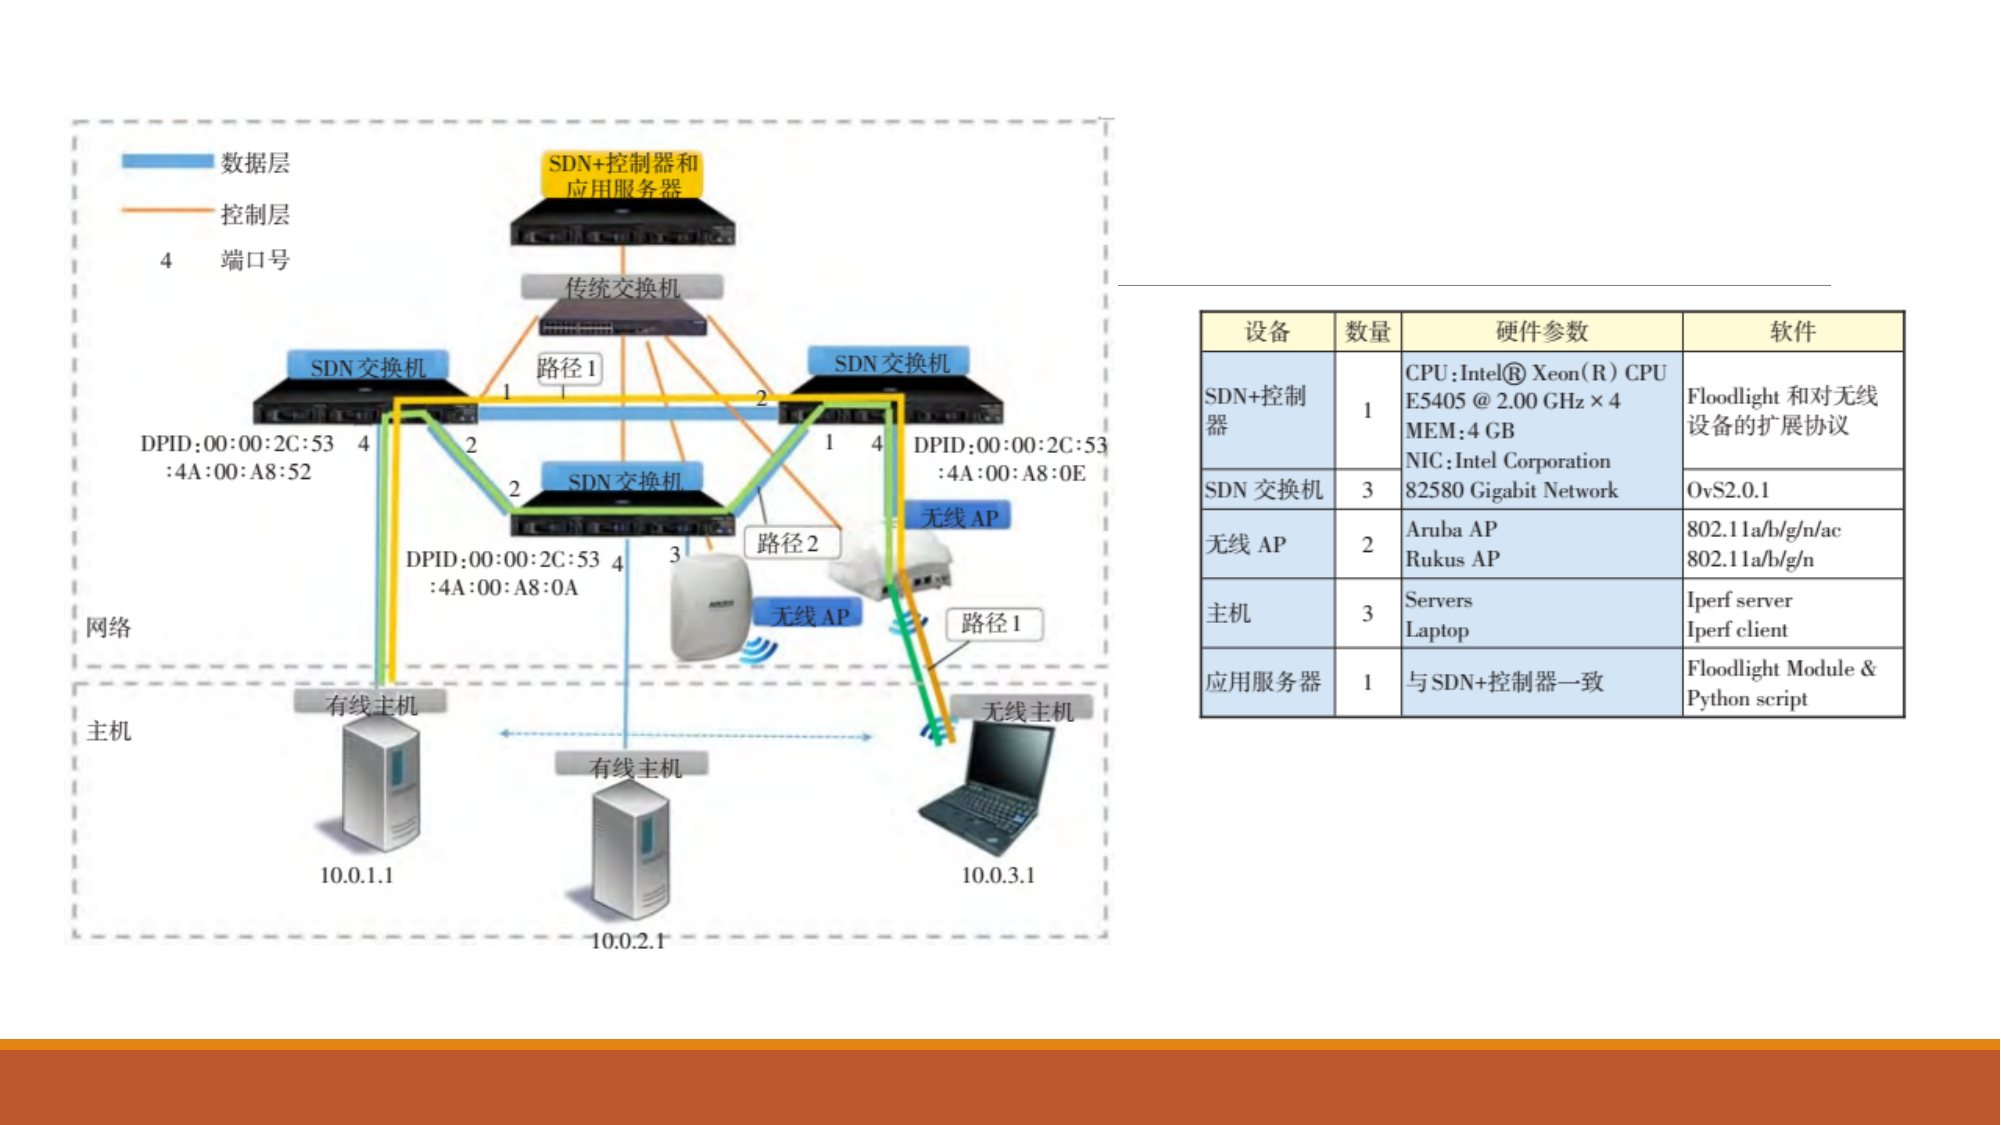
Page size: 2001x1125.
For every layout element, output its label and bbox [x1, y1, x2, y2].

picture [63, 111, 1118, 967]
picture [1196, 303, 1915, 724]
